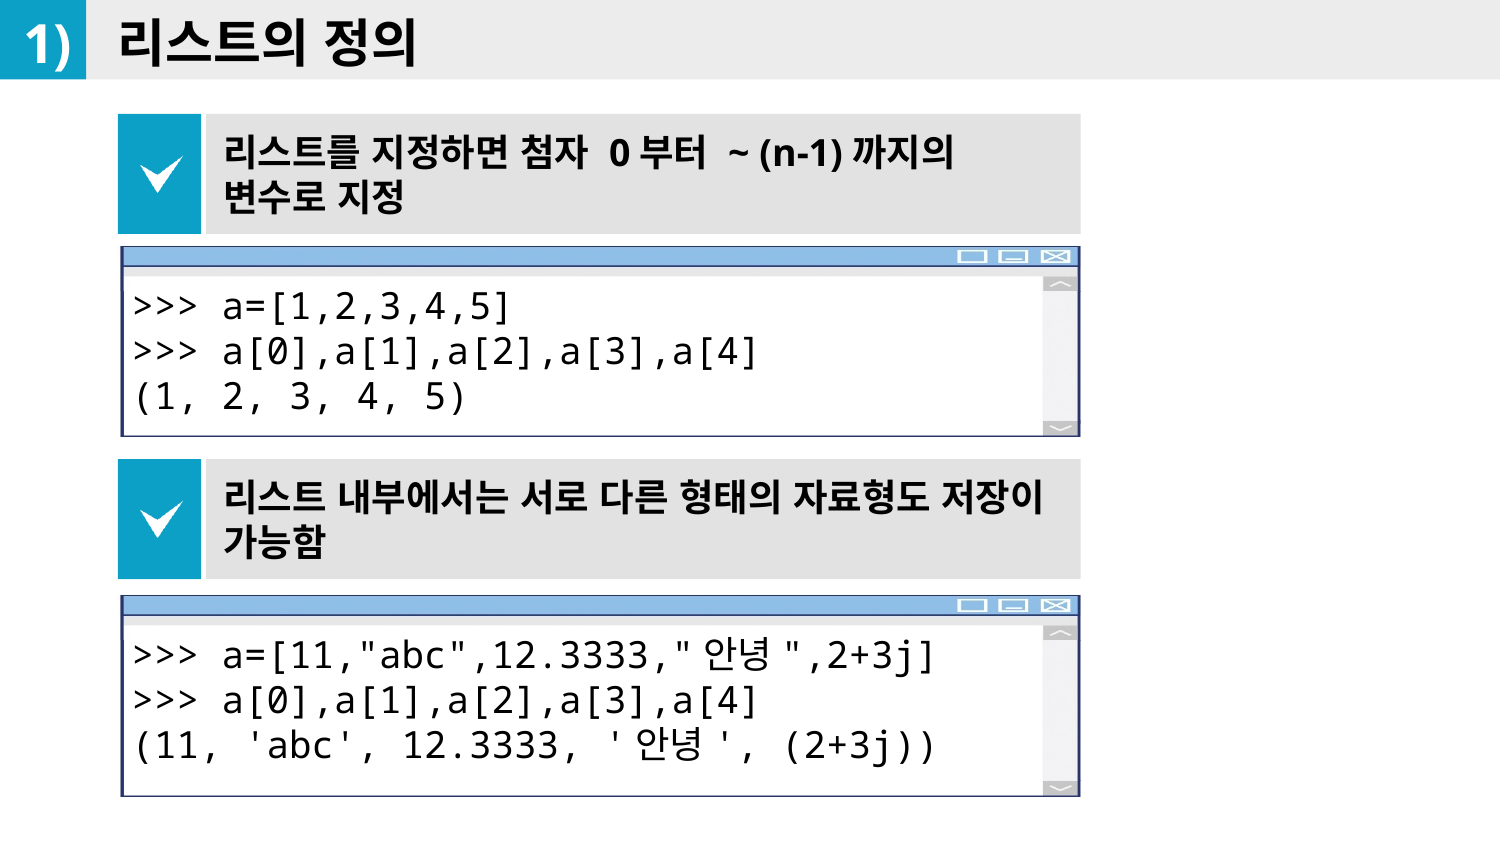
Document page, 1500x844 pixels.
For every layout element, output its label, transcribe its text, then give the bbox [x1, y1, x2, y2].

text_box 리스트 내부에서는 서로 다른 형태의 자료형도 저장이 가능함 [205, 459, 1081, 580]
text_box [117, 458, 202, 580]
text_box 1) [0, 0, 98, 86]
text_box 리스트를 지정하면 첨자 0부터 ~ (n-1)까지의 변수로 지정 [205, 113, 1081, 234]
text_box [116, 593, 1081, 798]
text_box 리스트의 정의 [98, 0, 1436, 85]
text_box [116, 244, 1081, 438]
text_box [117, 113, 202, 235]
